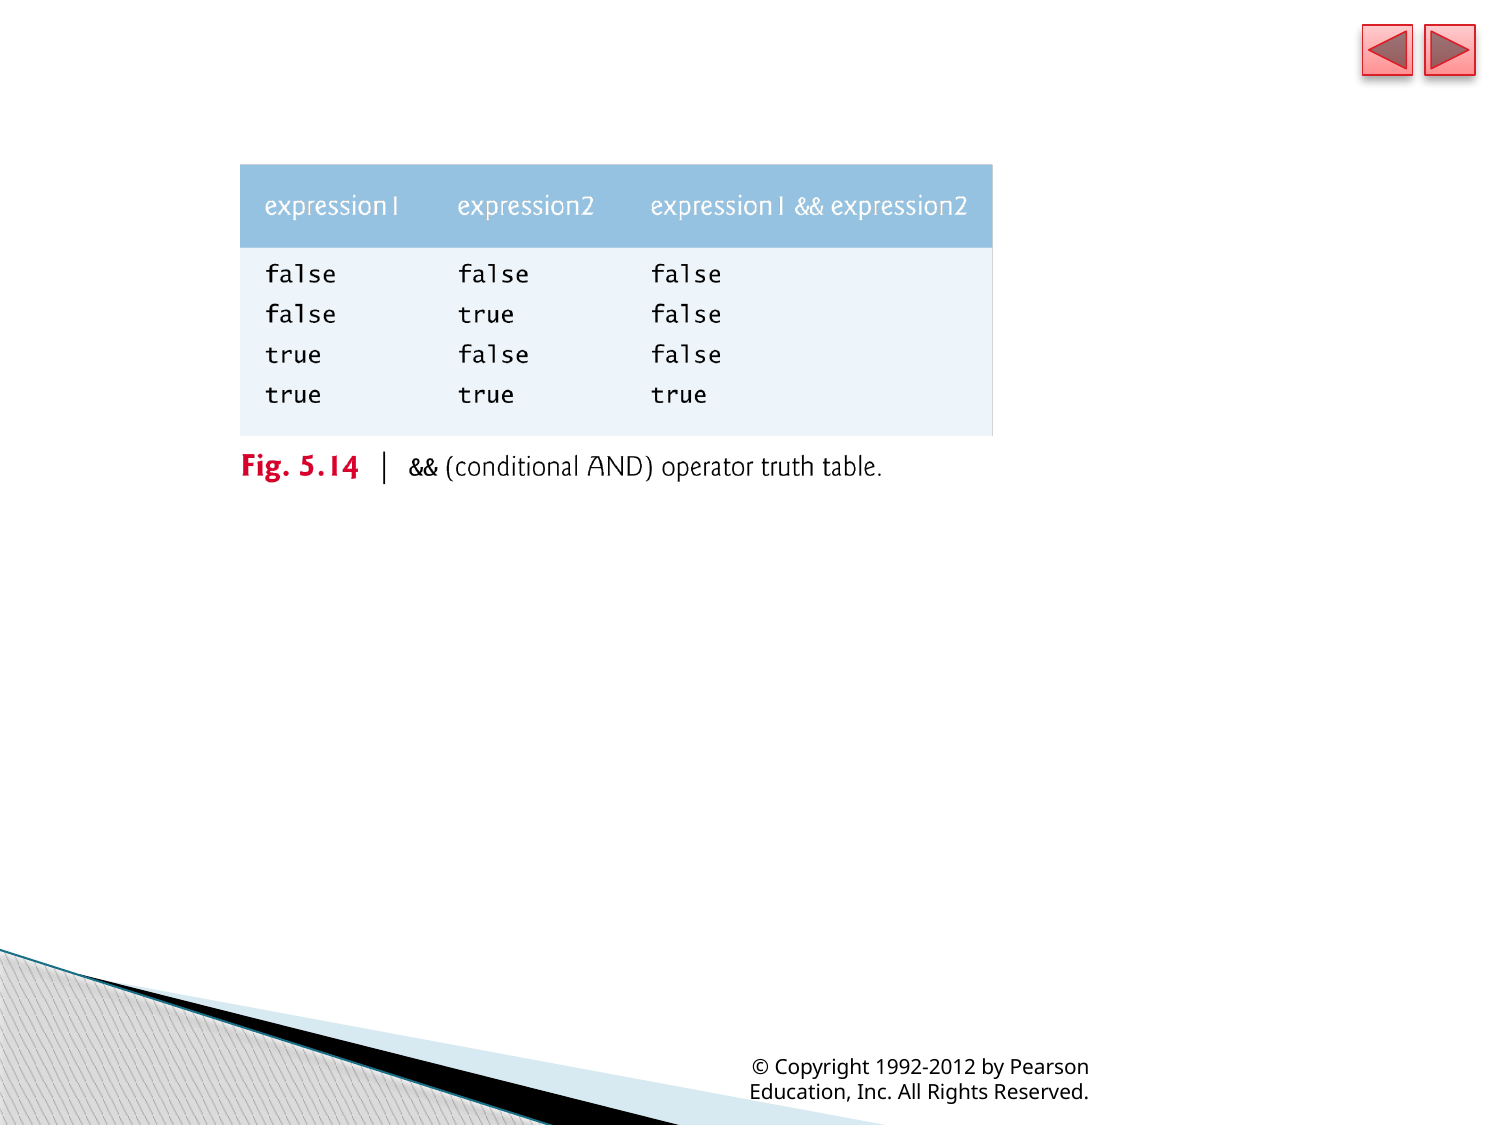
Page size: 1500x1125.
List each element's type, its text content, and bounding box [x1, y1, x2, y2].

picture [0, 106, 1500, 1018]
footer © Copyright 1992-2012 by Pearson Education, Inc. All Rights Reserved. [650, 1051, 1105, 1112]
